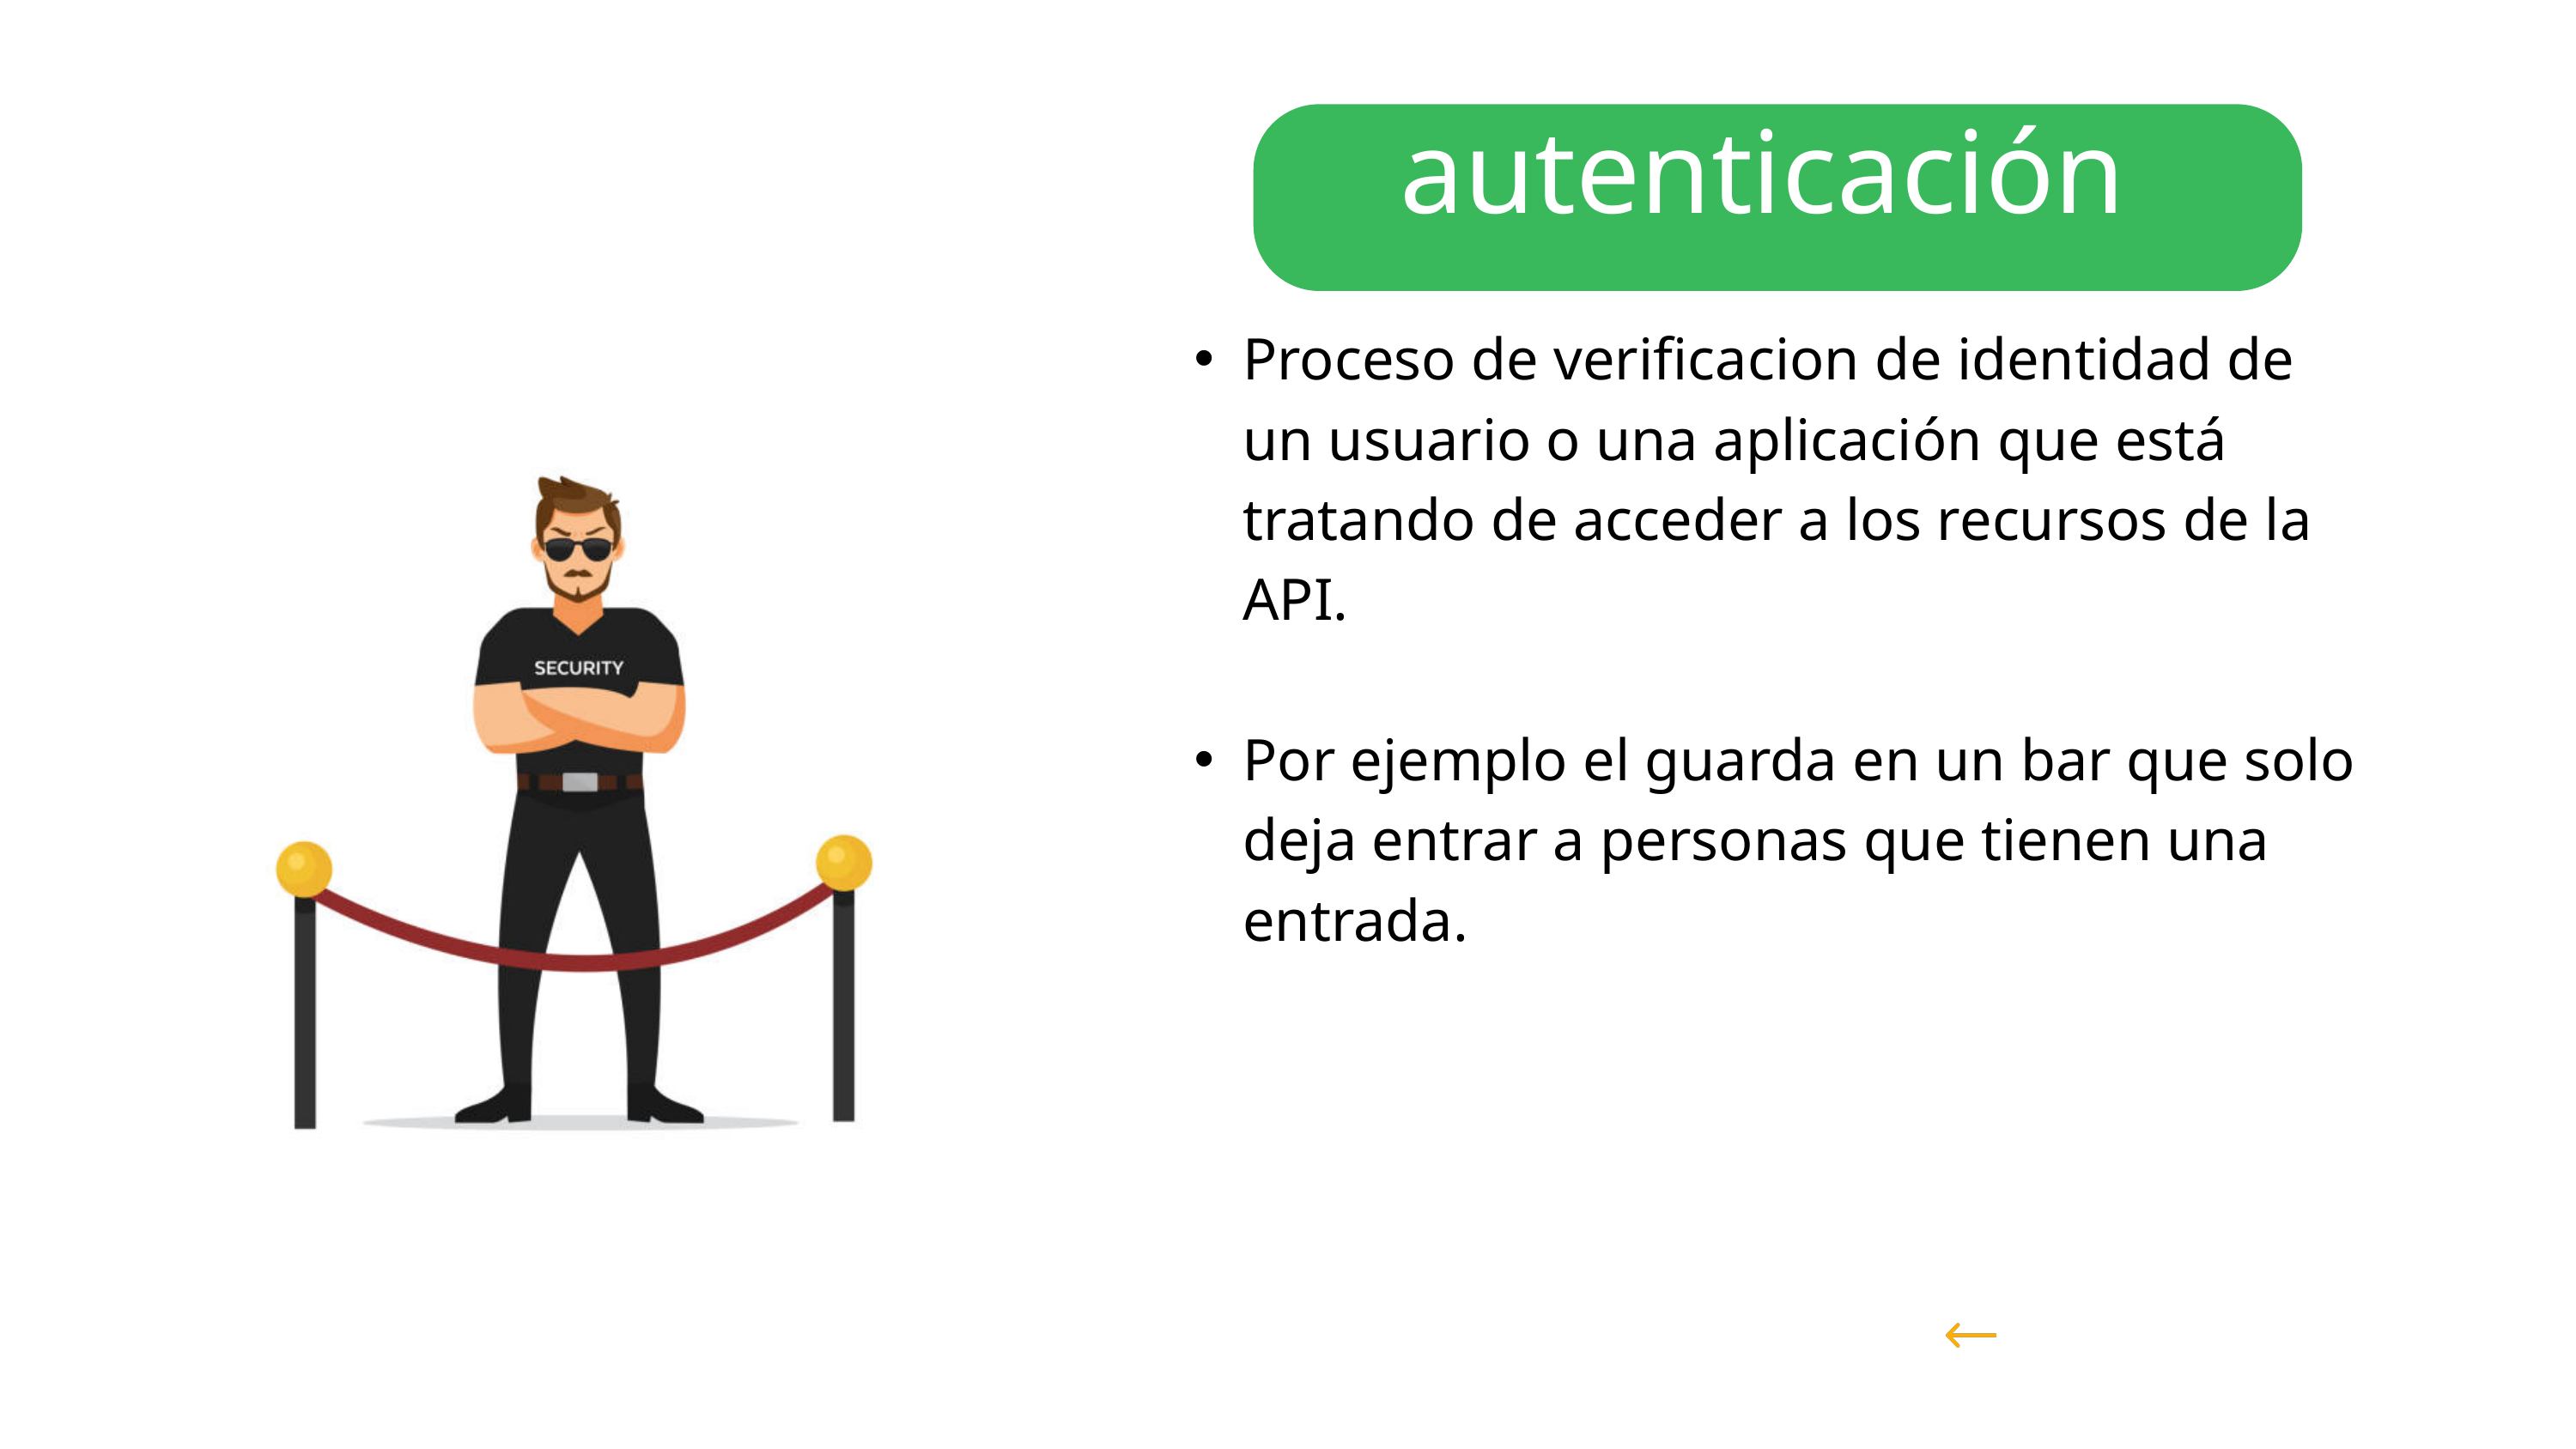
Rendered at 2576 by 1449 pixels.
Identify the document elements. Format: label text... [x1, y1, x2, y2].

text_box [1945, 1323, 1997, 1348]
text_box [144, 356, 990, 1201]
text_box Proceso de verificacion de identidad de un usuario o una aplicación que está tratando de acceder a los recursos de la API. Por ejemplo el guarda en un bar que solo deja entrar a personas que tienen una entrada. [1145, 311, 2381, 953]
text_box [1253, 104, 2303, 292]
